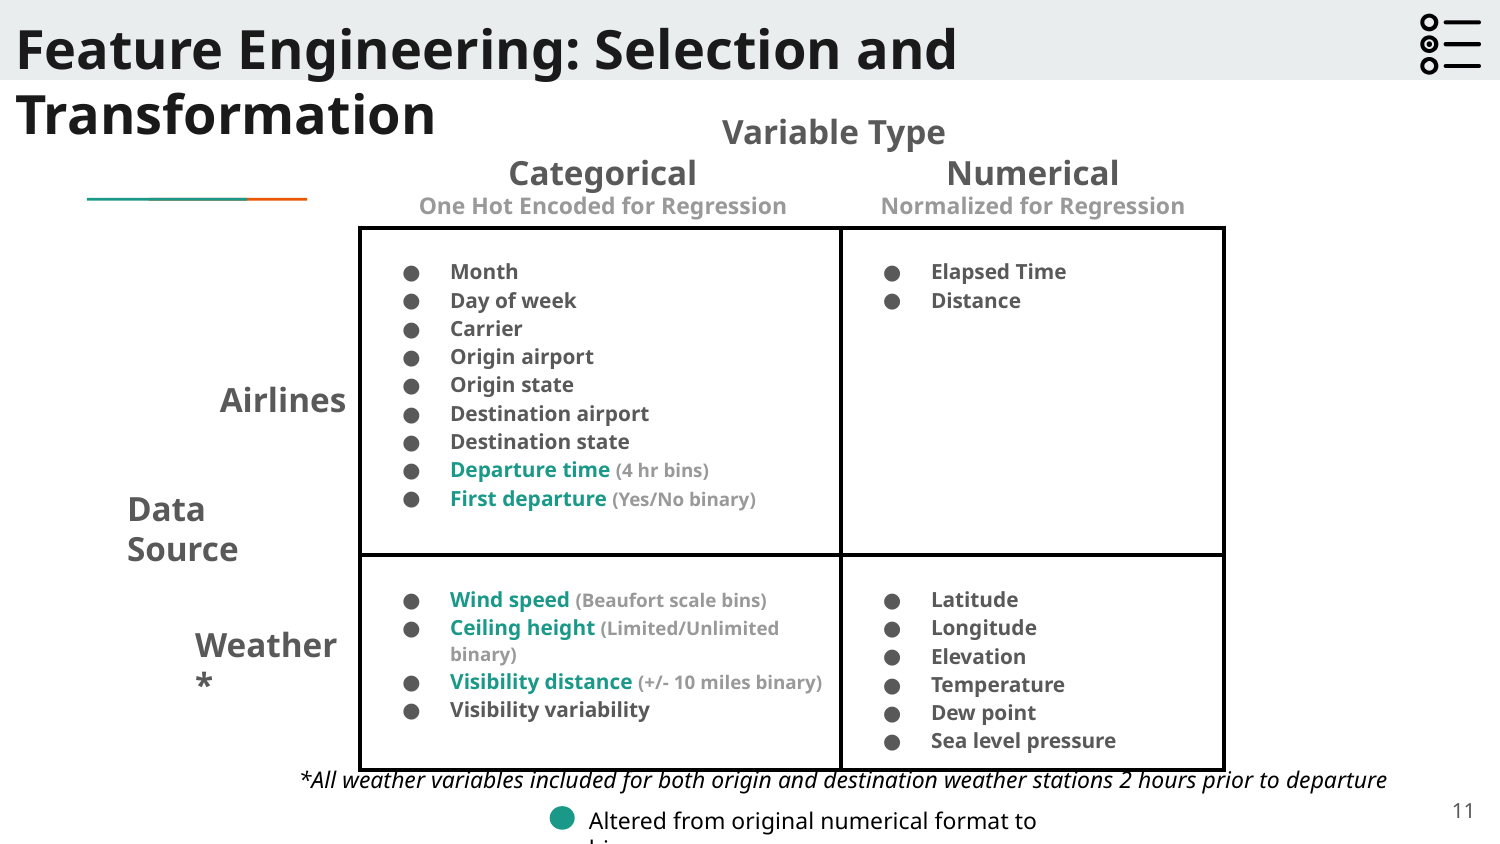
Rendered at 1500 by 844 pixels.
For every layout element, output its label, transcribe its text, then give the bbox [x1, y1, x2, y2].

table_header Elapsed Time Distance [843, 230, 1222, 553]
slide_number ‹#› [1400, 779, 1491, 844]
text_box Weather* [180, 608, 367, 687]
text_box *All weather variables included for both origin and destination weather stations 2 hours prior to departure [283, 750, 1453, 788]
text_box Airlines [204, 364, 367, 442]
text_box Altered from original numerical format to bins [573, 791, 1069, 829]
table_header Month Day of week Carrier Origin airport Origin state Destination airport Destination state Departure time (4 hr bins) First departure (Yes/No binary) [362, 230, 839, 553]
text_box Data Source [112, 473, 274, 623]
table_cell Wind speed (Beaufort scale bins) Ceiling height (Limited/Unlimited binary) Visibility distance (+/- 10 miles binary) Visibility variability [362, 557, 839, 750]
text_box Categorical One Hot Encoded for Regression [378, 136, 828, 253]
table_cell Latitude Longitude Elevation Temperature Dew point Sea level pressure [843, 557, 1222, 750]
text_box Variable Type [600, 95, 1068, 154]
text_box Numerical Normalized for Regression [855, 136, 1211, 253]
text_box [550, 806, 573, 829]
title Feature Engineering: Selection and Transformation [0, 0, 1388, 88]
picture [1416, 9, 1485, 78]
